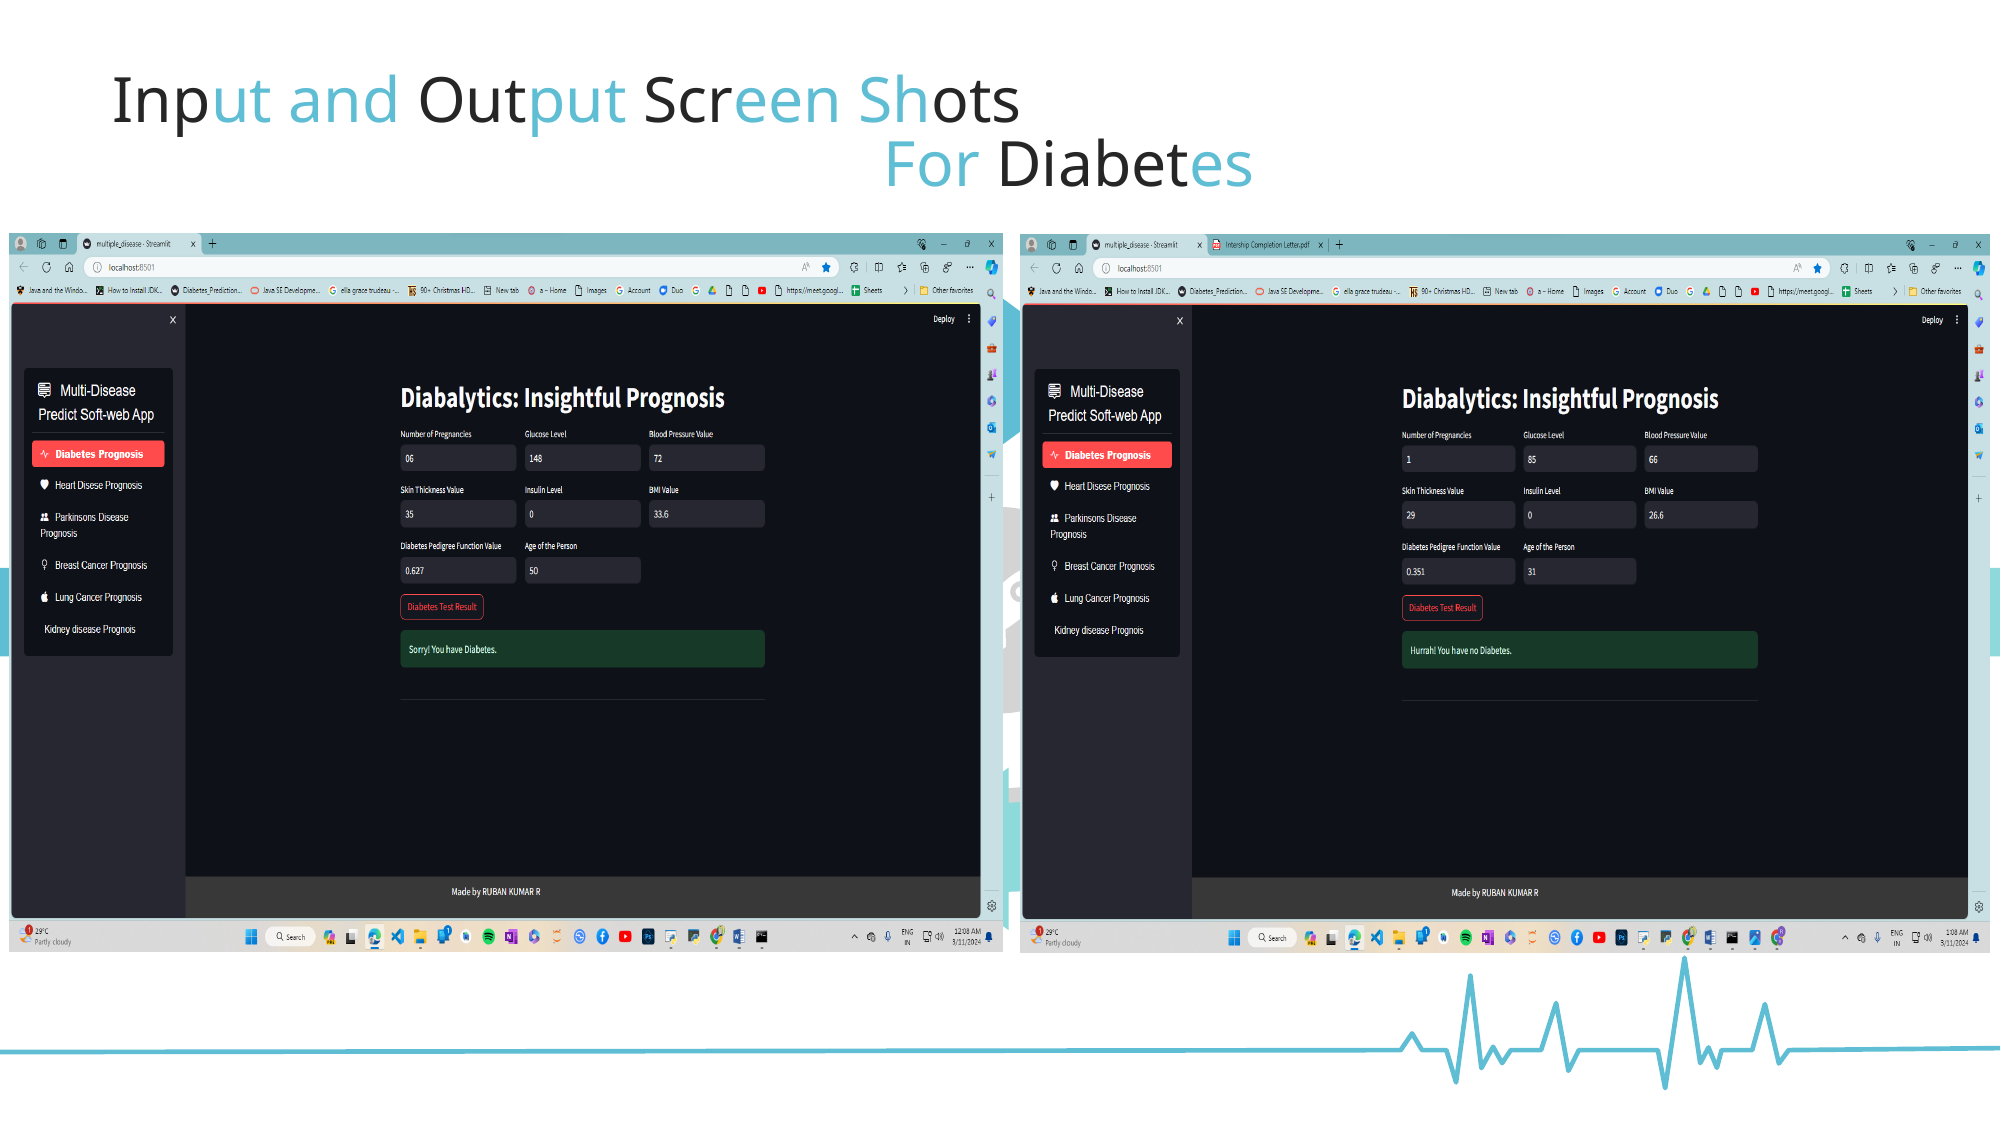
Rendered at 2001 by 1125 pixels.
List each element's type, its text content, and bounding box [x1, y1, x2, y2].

picture [9, 233, 1003, 952]
text_box [0, 567, 9, 657]
text_box For Diabetes [120, 107, 2000, 227]
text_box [1003, 290, 1020, 931]
list Input and Output Screen Shots [0, 43, 1517, 162]
picture [1020, 234, 1990, 953]
text_box [1990, 567, 2000, 657]
